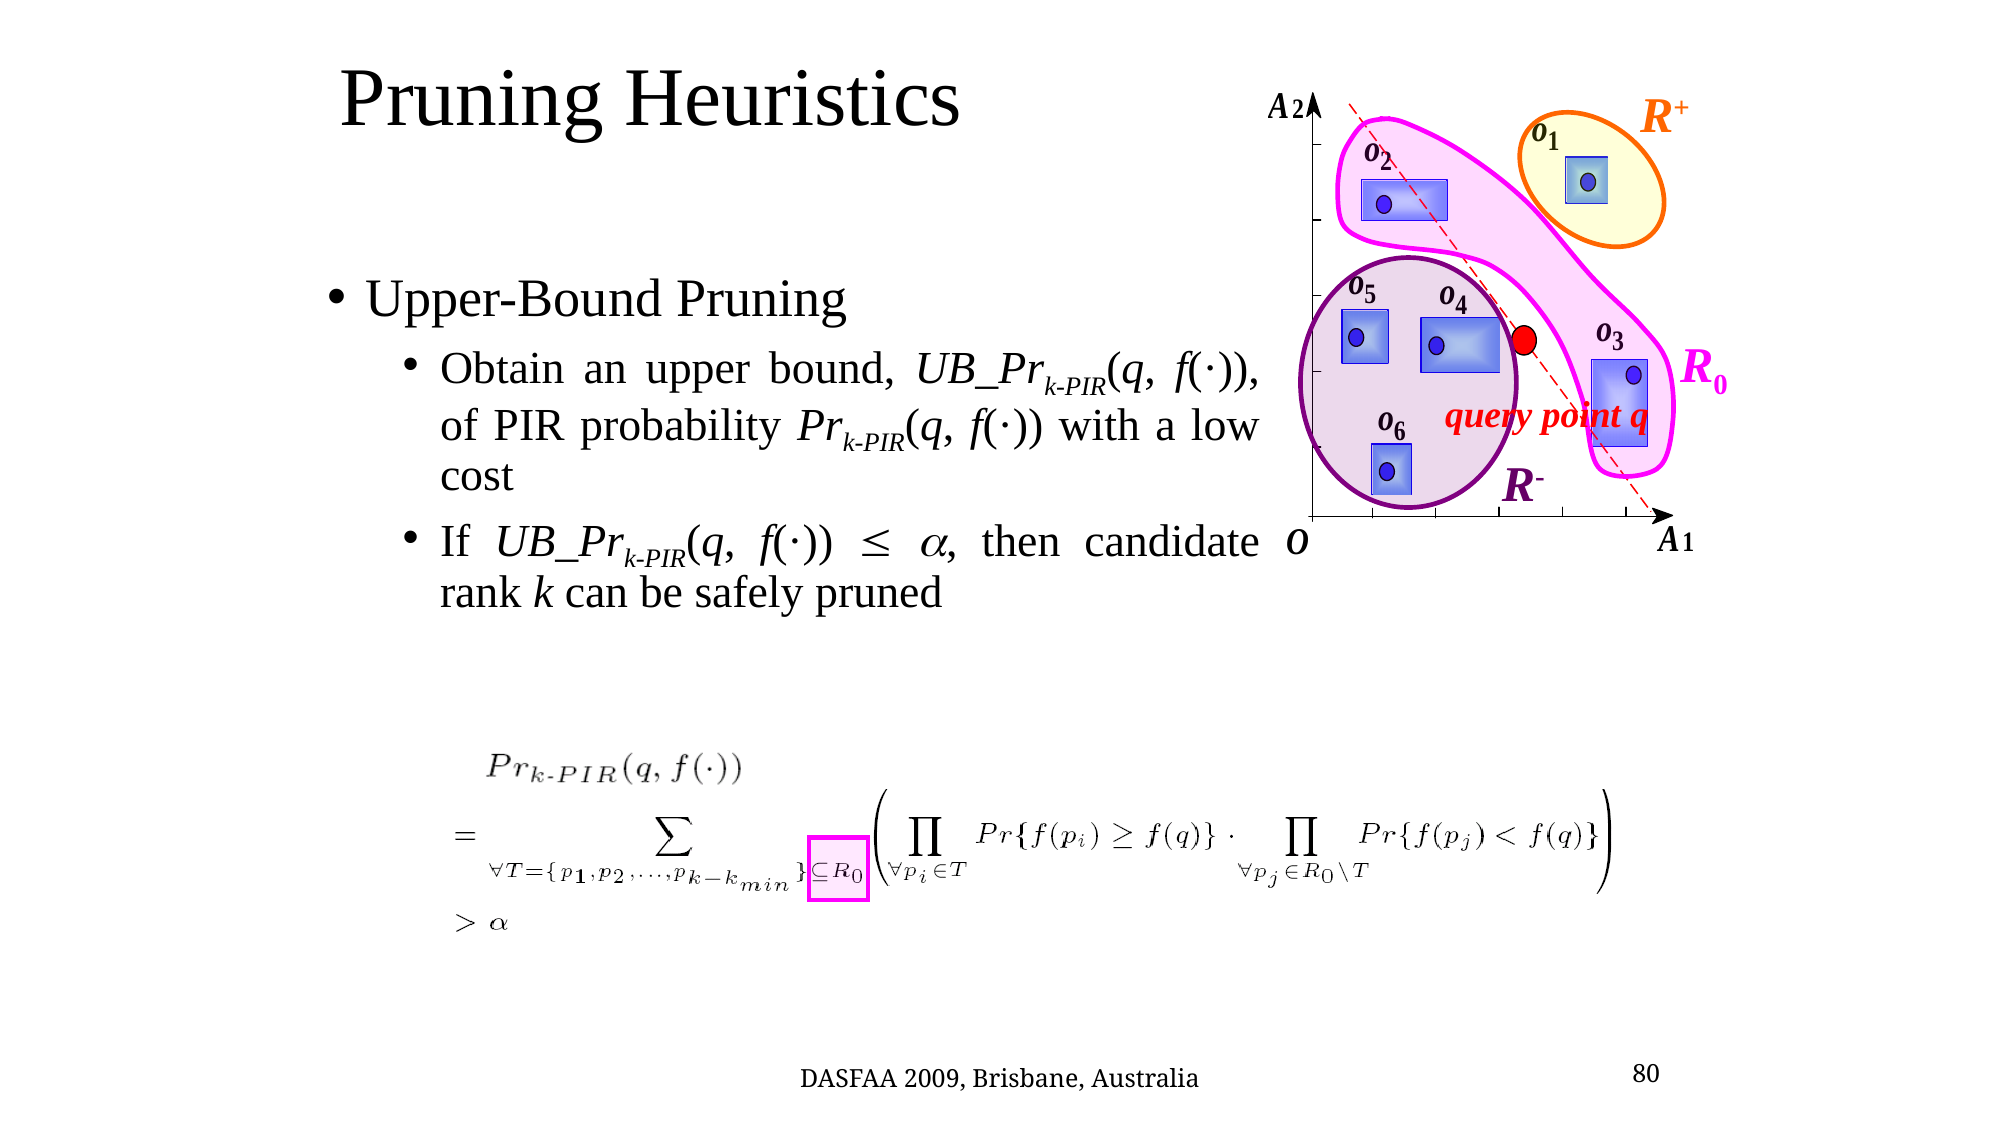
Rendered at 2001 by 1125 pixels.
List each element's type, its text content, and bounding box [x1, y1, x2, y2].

list Upper-Bound Pruning Obtain an upper bound, UB_Prk-PIR(q, f(·)), of PIR probability Prk-PIR(q, f(·)) with a low cost If UB_Prk-PIR(q, f(·))  a, then candidate rank k can be safely pruned [312, 262, 1275, 1006]
text_box [1325, 1024, 1675, 1100]
text_box DASFAA 2009, Brisbane, Australia [762, 1024, 1238, 1100]
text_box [1268, 74, 1744, 563]
title Pruning Heuristics [324, 45, 1675, 233]
slide_number [1412, 1042, 1863, 1103]
picture [449, 737, 1613, 934]
